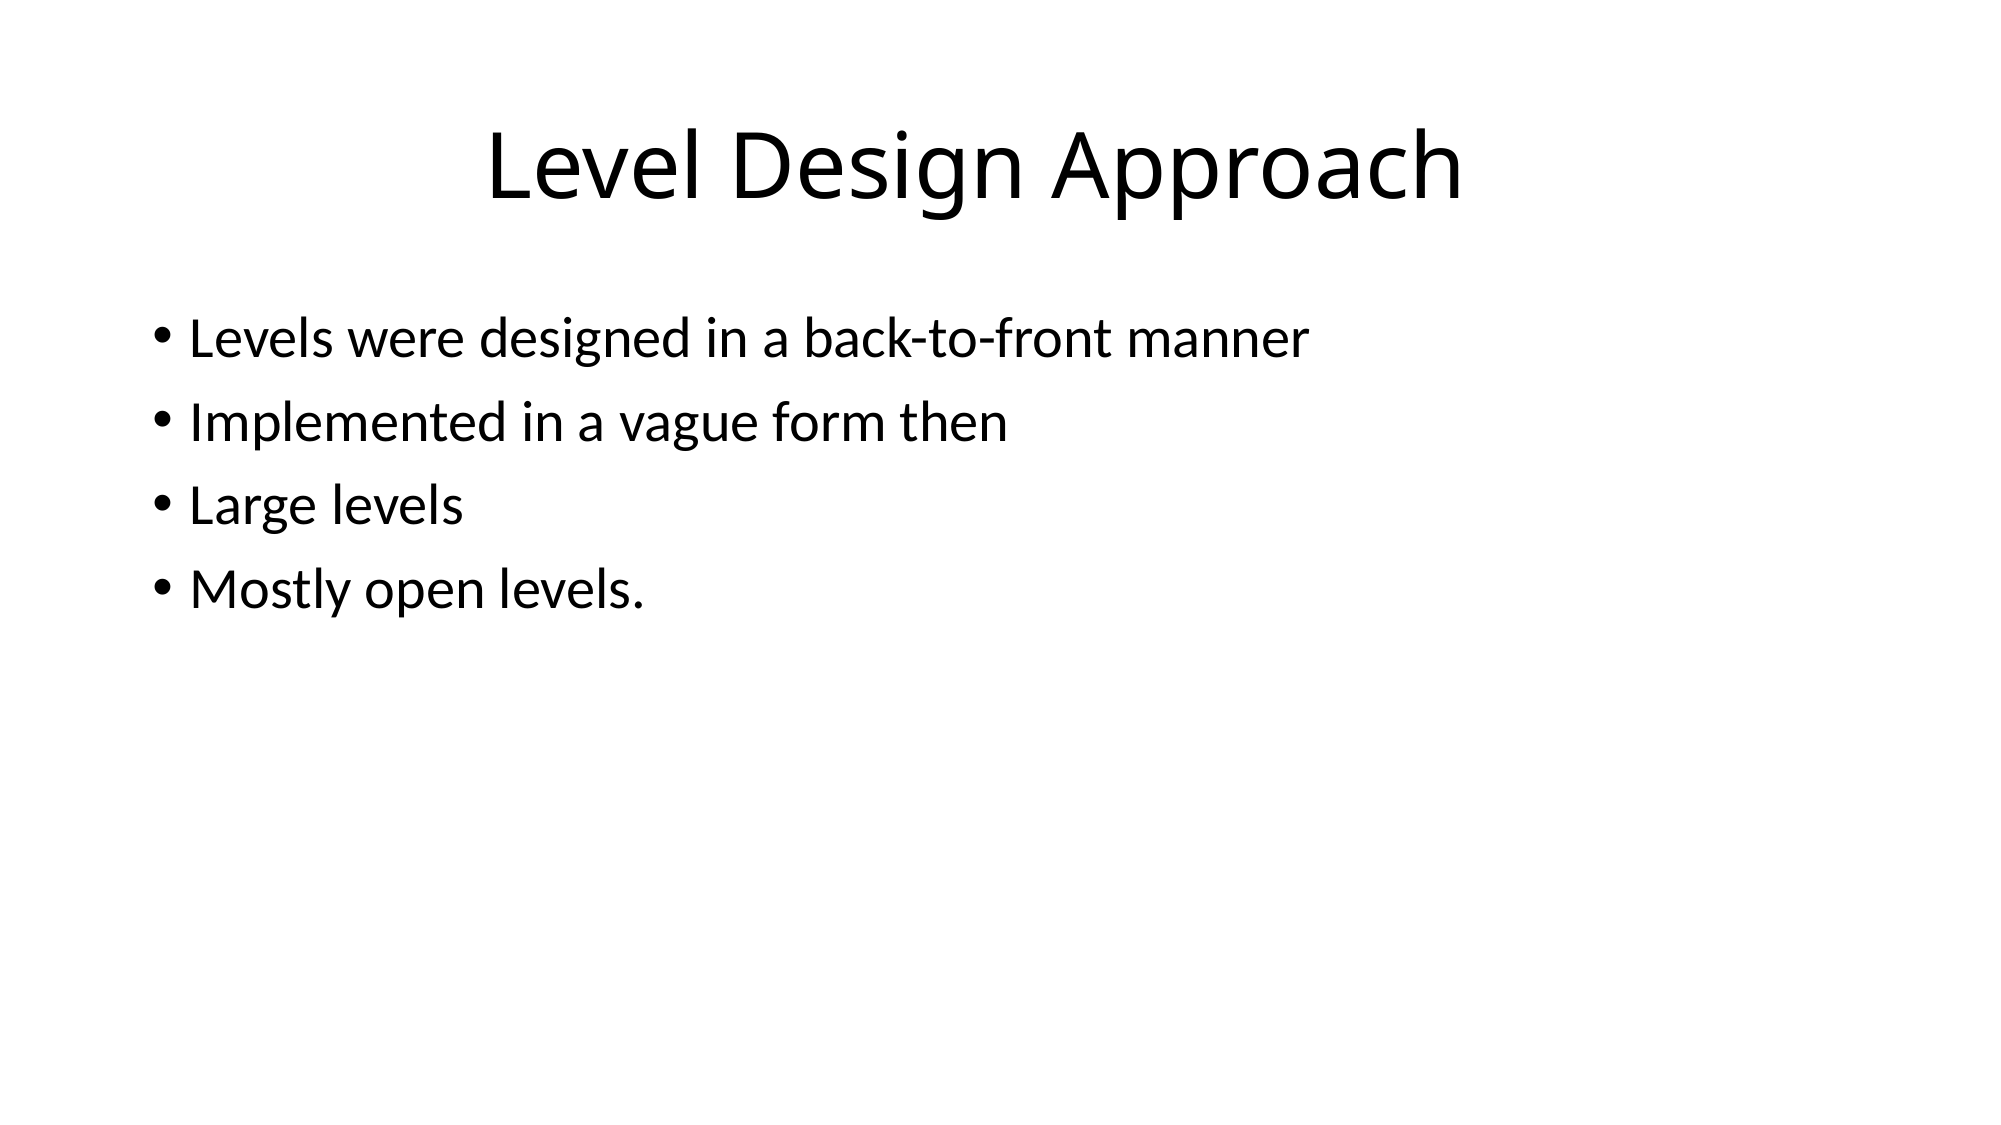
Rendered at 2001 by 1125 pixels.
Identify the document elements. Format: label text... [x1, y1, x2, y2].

title Level Design Approach [137, 59, 1863, 278]
list Levels were designed in a back-to-front manner Implemented in a vague form then Large levels Mostly open levels. [137, 299, 1863, 1014]
